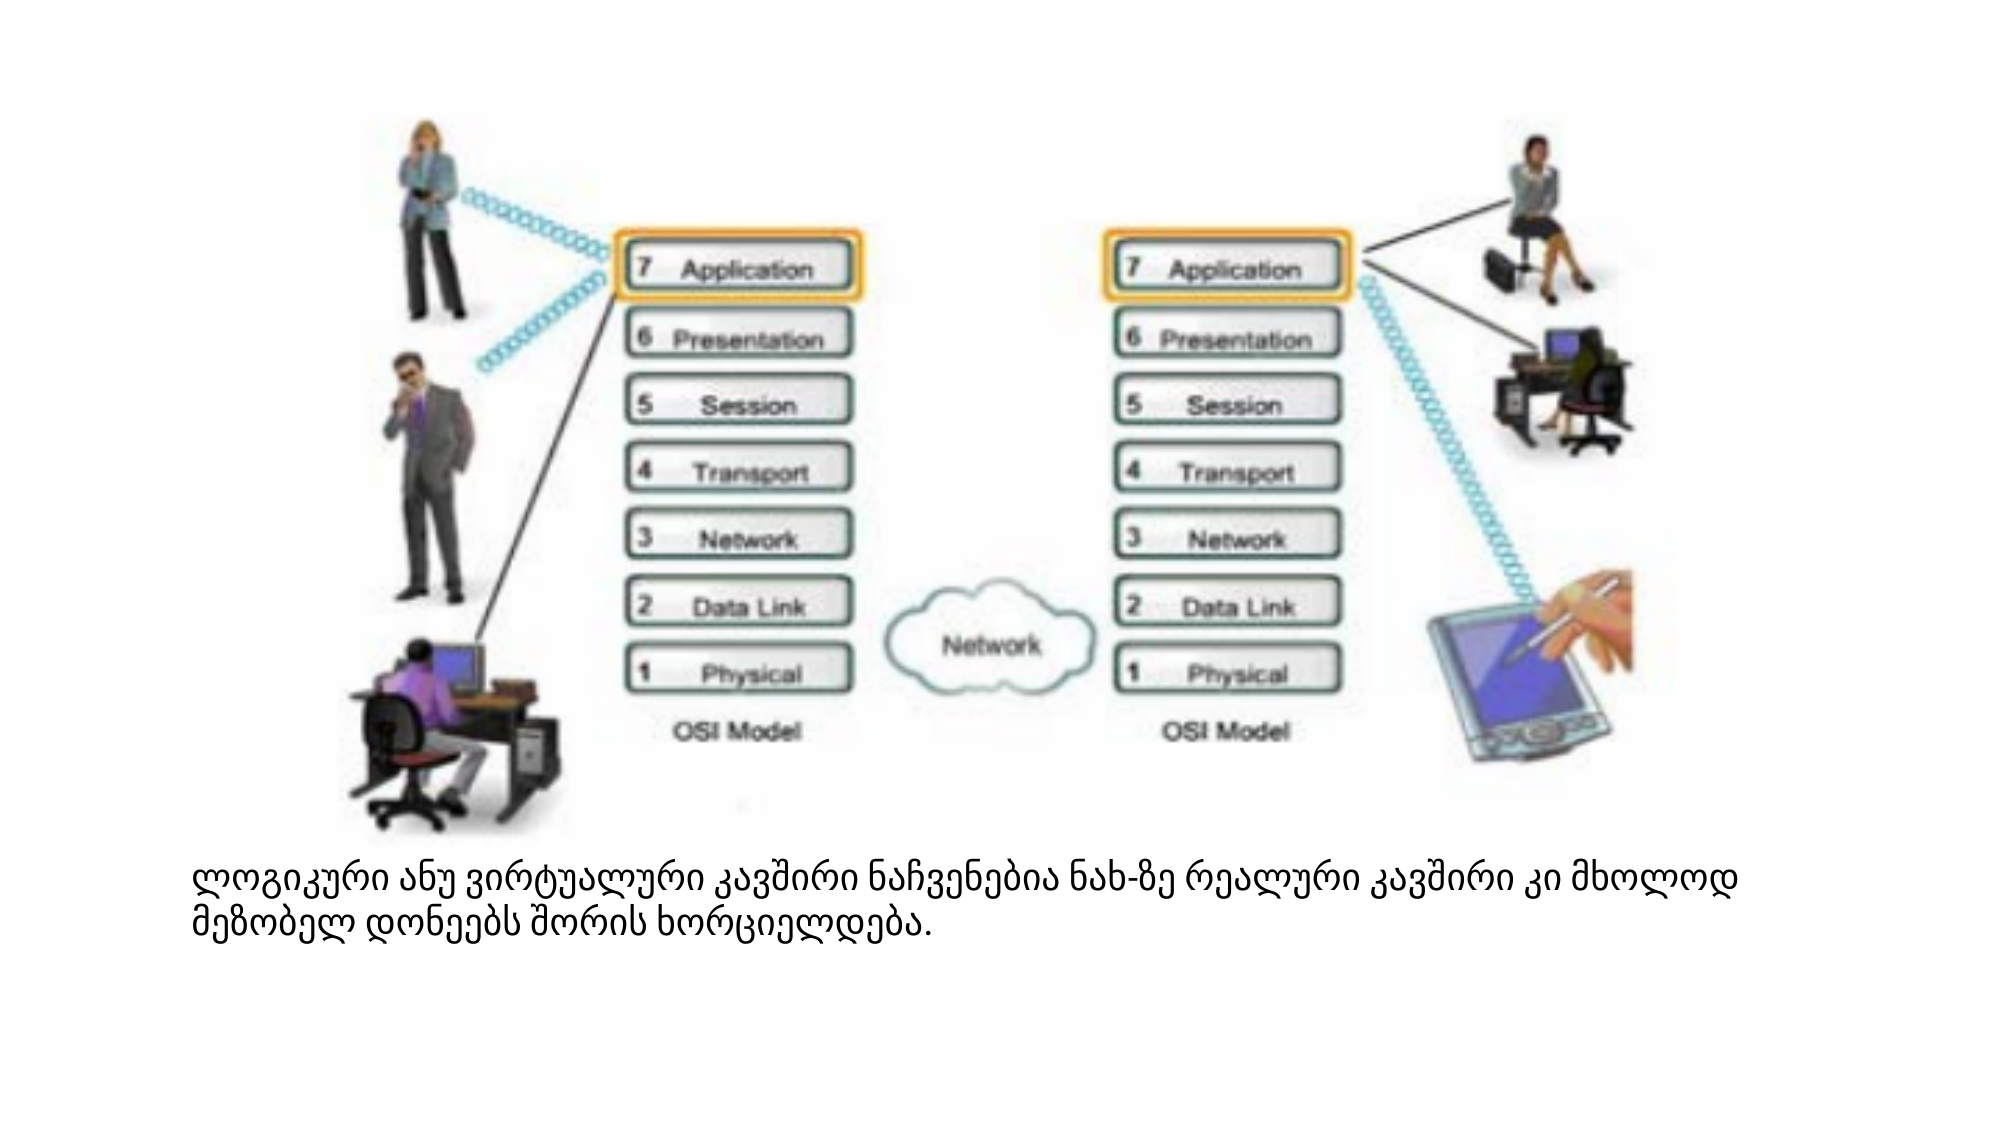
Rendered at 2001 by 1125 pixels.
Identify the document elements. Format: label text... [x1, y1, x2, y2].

text_box ლოგიკური ანუ ვირტუალური კავშირი ნაჩვენებია ნახ-ზე რეალური კავშირი კი მხოლოდ მეზობელ დონეებს შორის ხორციელდება. [176, 931, 1866, 950]
picture [78, 0, 2000, 931]
